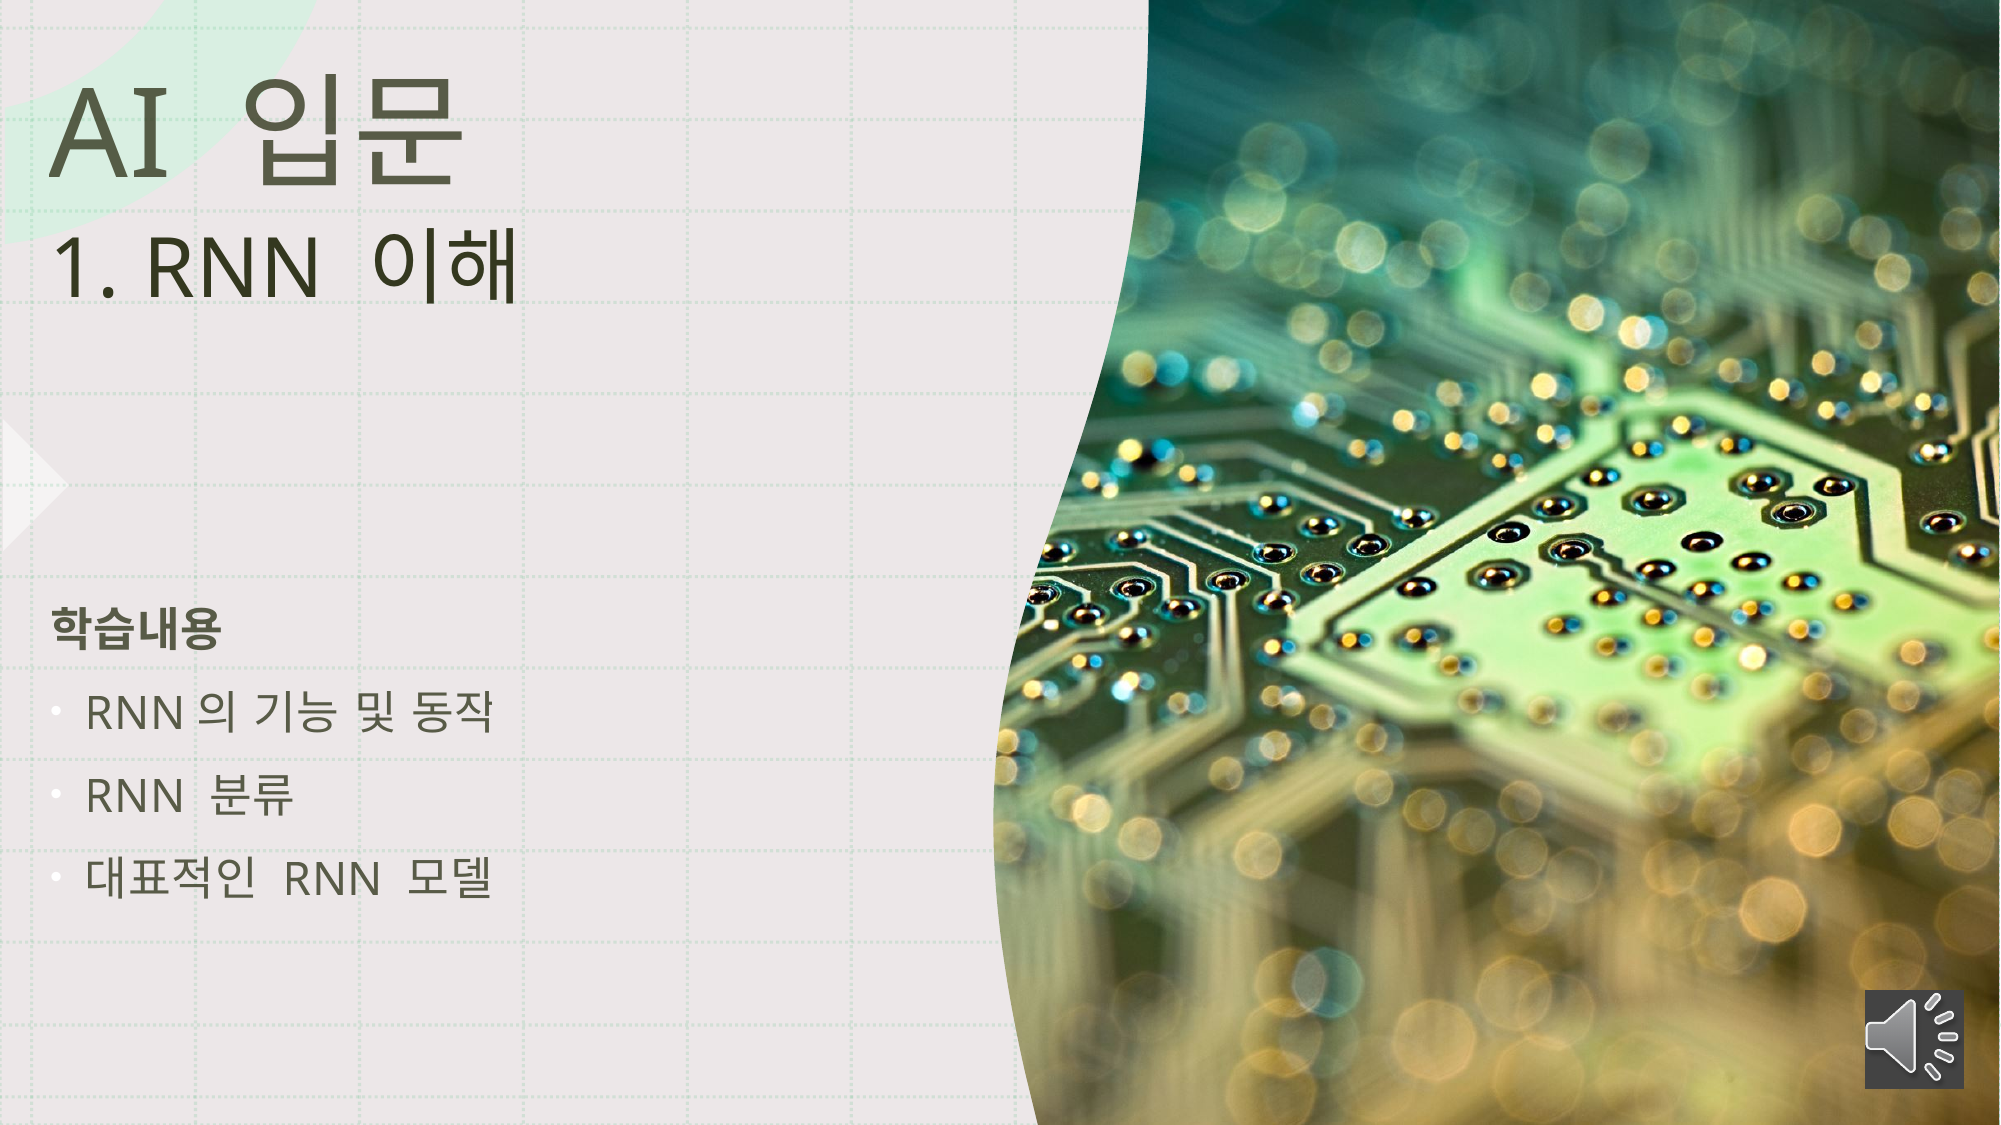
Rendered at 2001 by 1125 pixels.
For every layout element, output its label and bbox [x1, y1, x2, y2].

picture [993, 0, 1999, 1125]
text_box [0, 0, 993, 1125]
